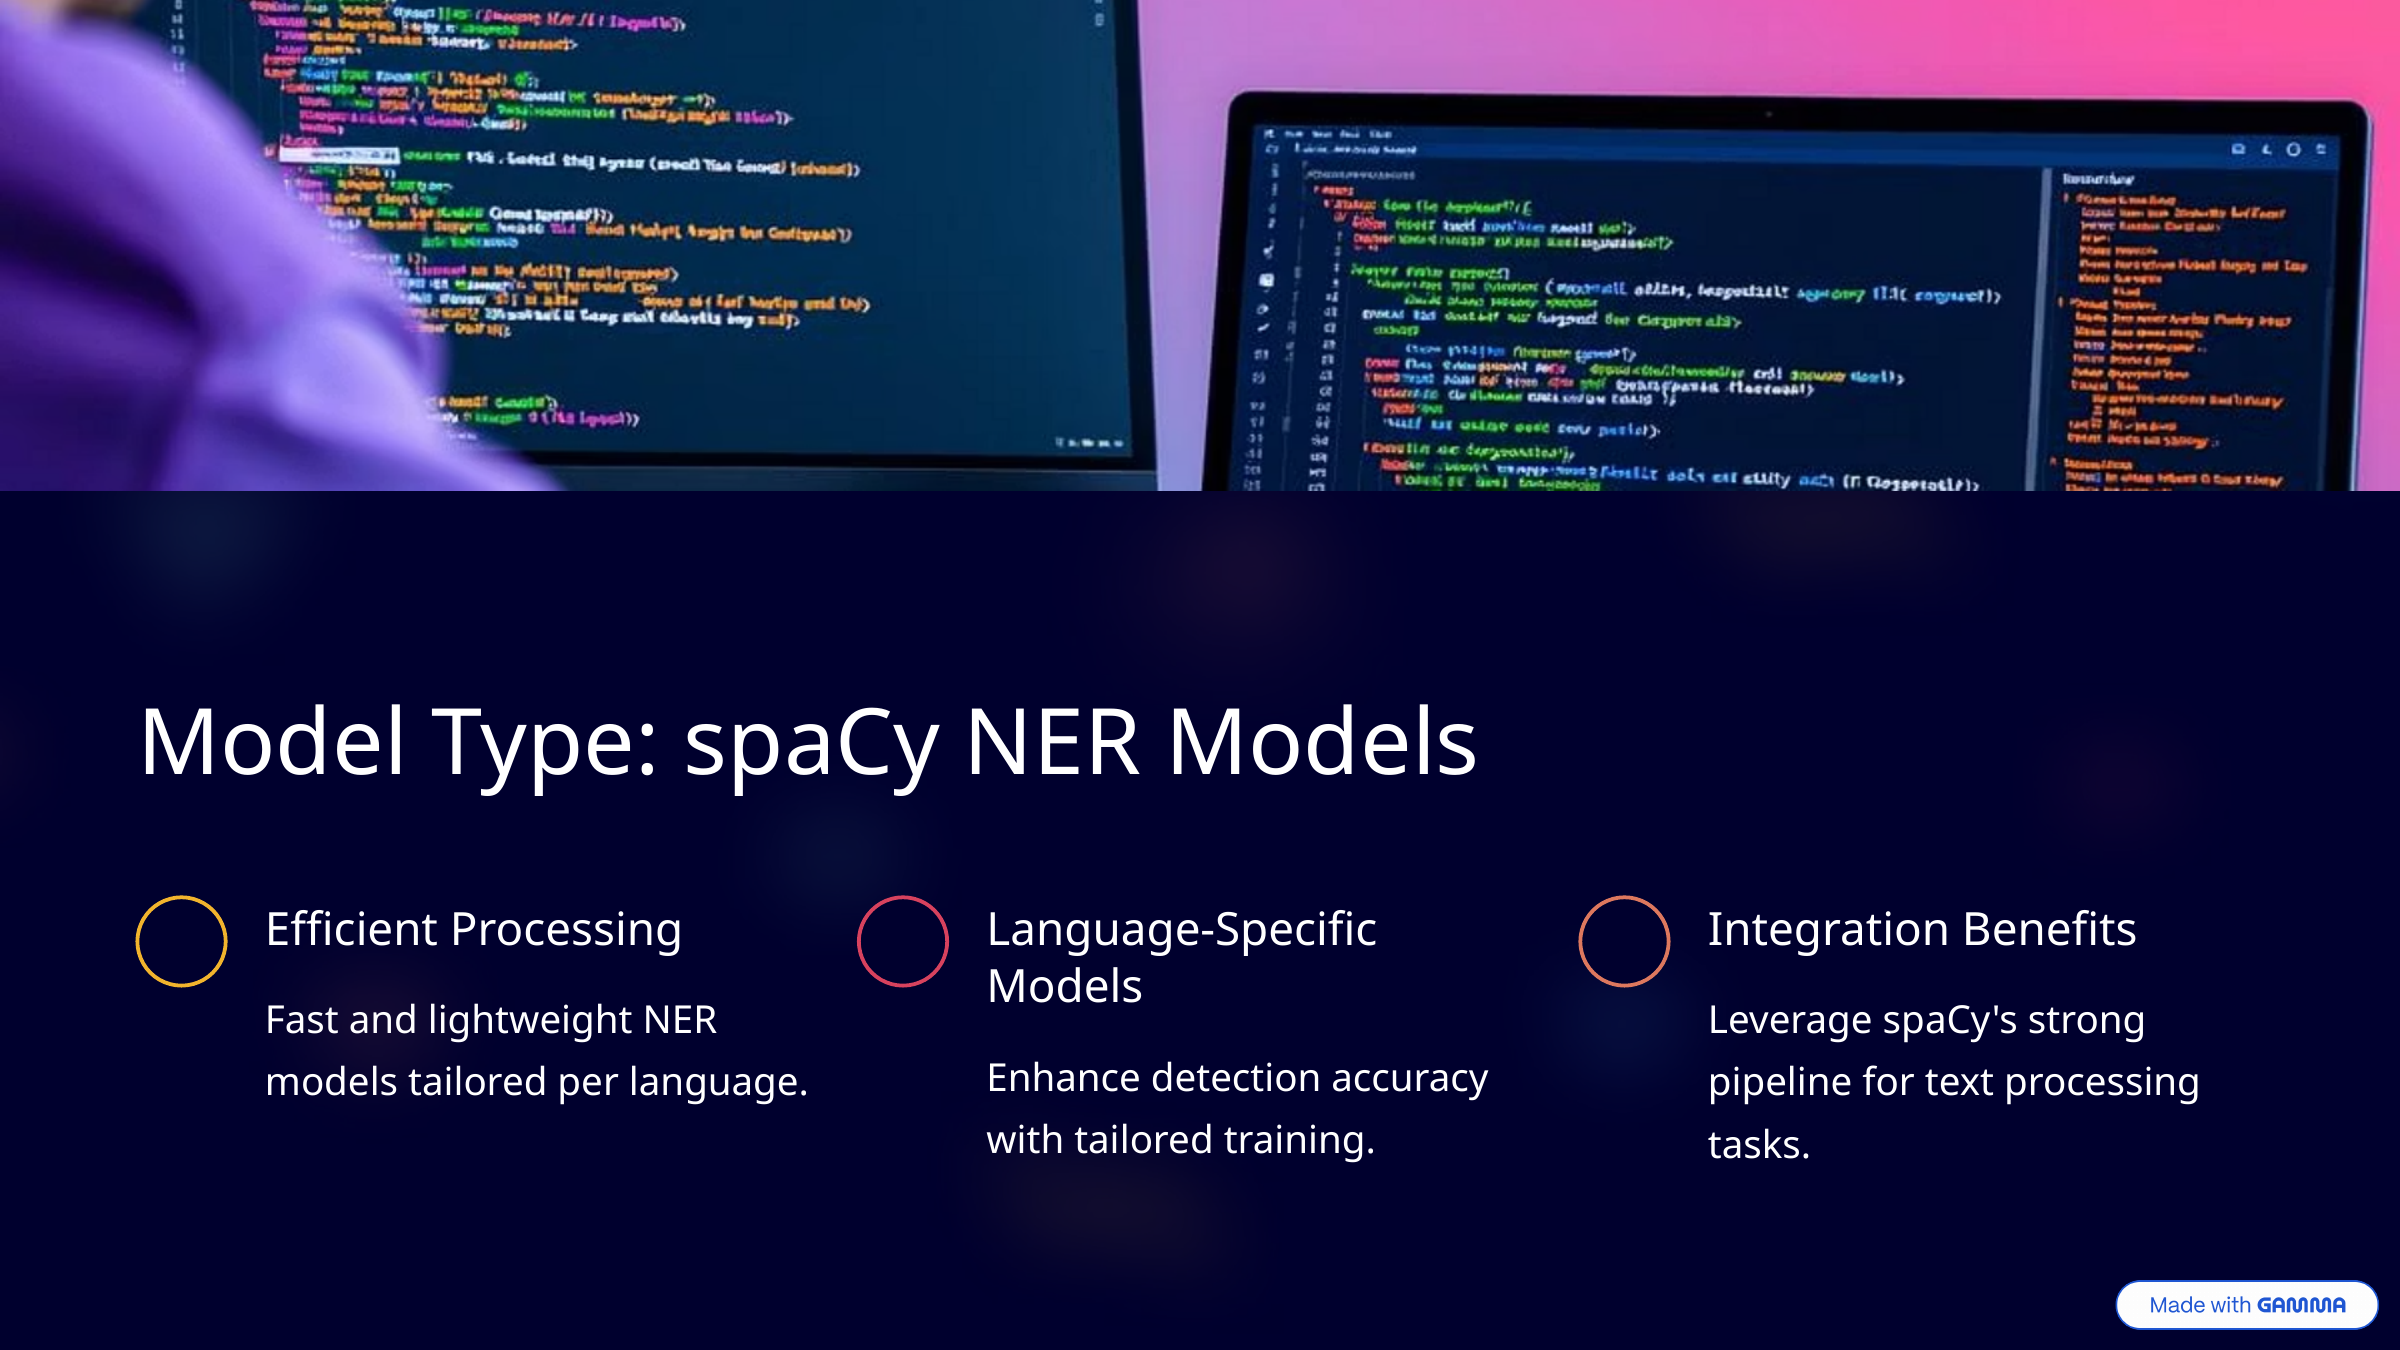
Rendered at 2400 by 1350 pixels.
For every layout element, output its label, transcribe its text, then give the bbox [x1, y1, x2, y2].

text_box Language-Specific Models [986, 897, 1541, 1013]
text_box [858, 897, 948, 986]
text_box Integration Benefits [1707, 897, 2170, 955]
text_box [1580, 897, 1669, 986]
text_box Model Type: spaCy NER Models [137, 678, 1475, 795]
picture [2106, 1271, 2389, 1339]
text_box [137, 897, 226, 986]
text_box Enhance detection accuracy with tailored training. [986, 1036, 1541, 1162]
picture [0, 0, 2400, 491]
text_box Fast and lightweight NER models tailored per language. [265, 978, 820, 1105]
text_box Efficient Processing [265, 897, 727, 955]
text_box Leverage spaCy's strong pipeline for text processing tasks. [1707, 978, 2263, 1105]
